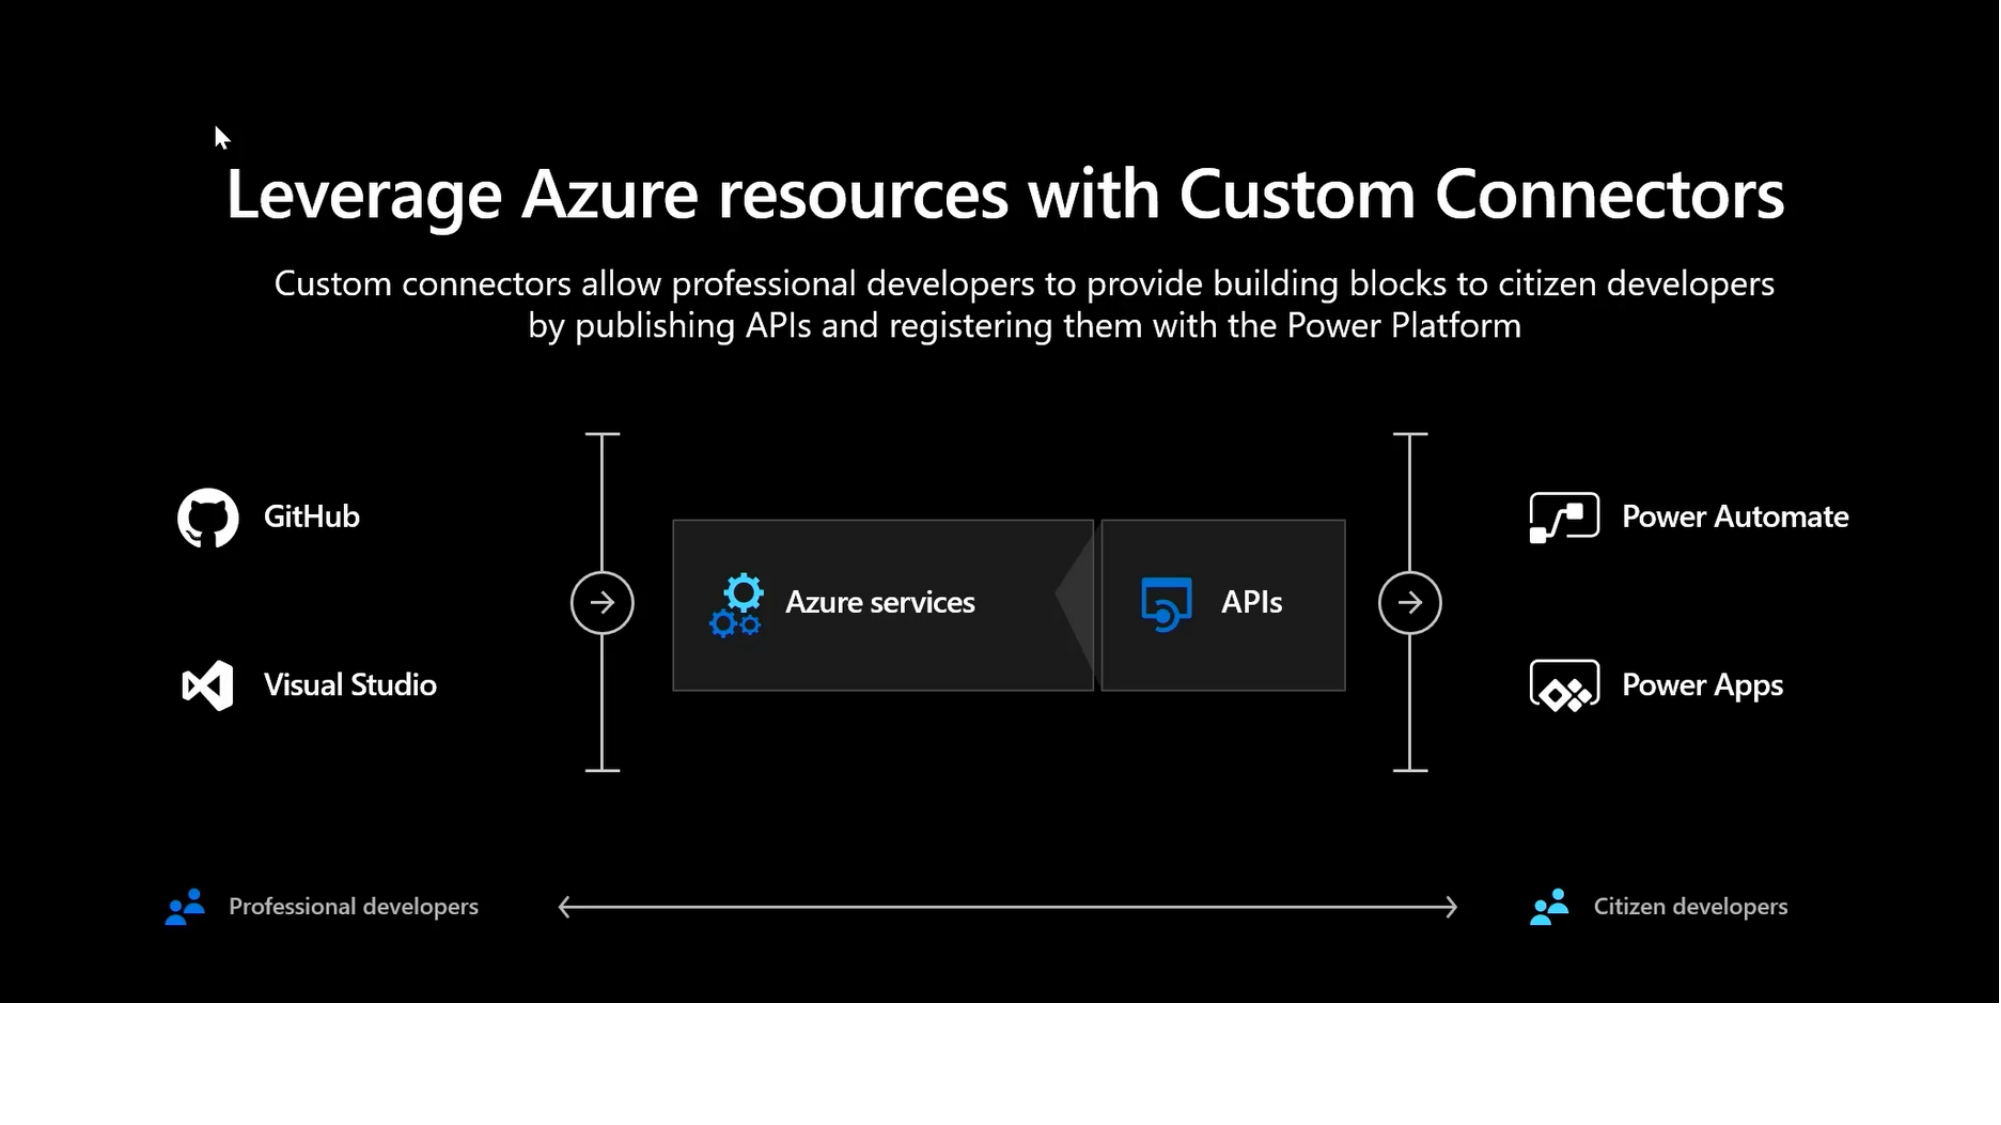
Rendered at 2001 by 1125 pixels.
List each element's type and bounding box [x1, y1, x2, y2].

picture [0, 0, 1999, 1004]
